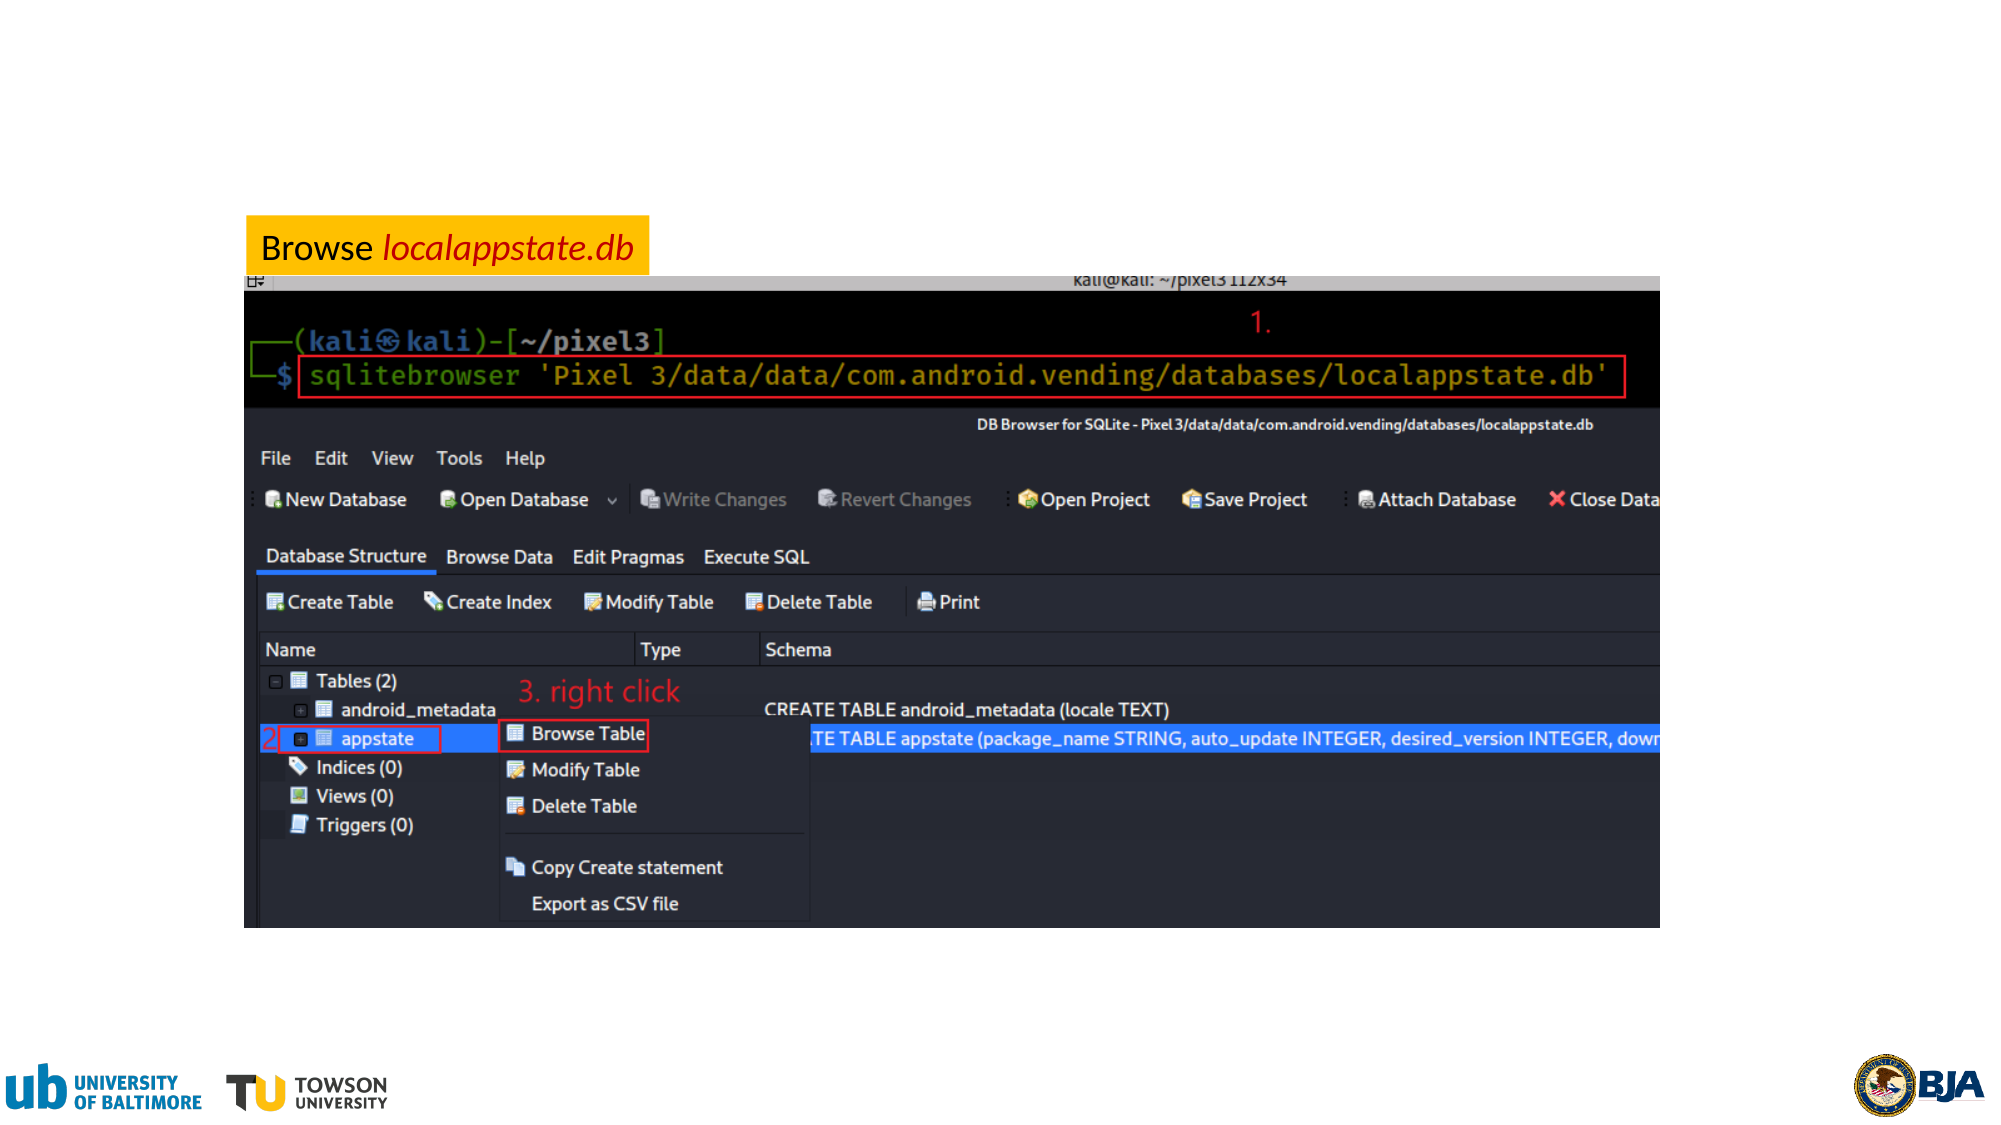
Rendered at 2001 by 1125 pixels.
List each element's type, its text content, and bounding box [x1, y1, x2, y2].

picture [0, 1031, 407, 1125]
picture [1854, 1054, 1986, 1117]
text_box Browse localappstate.db [246, 215, 650, 276]
picture [244, 276, 1660, 928]
